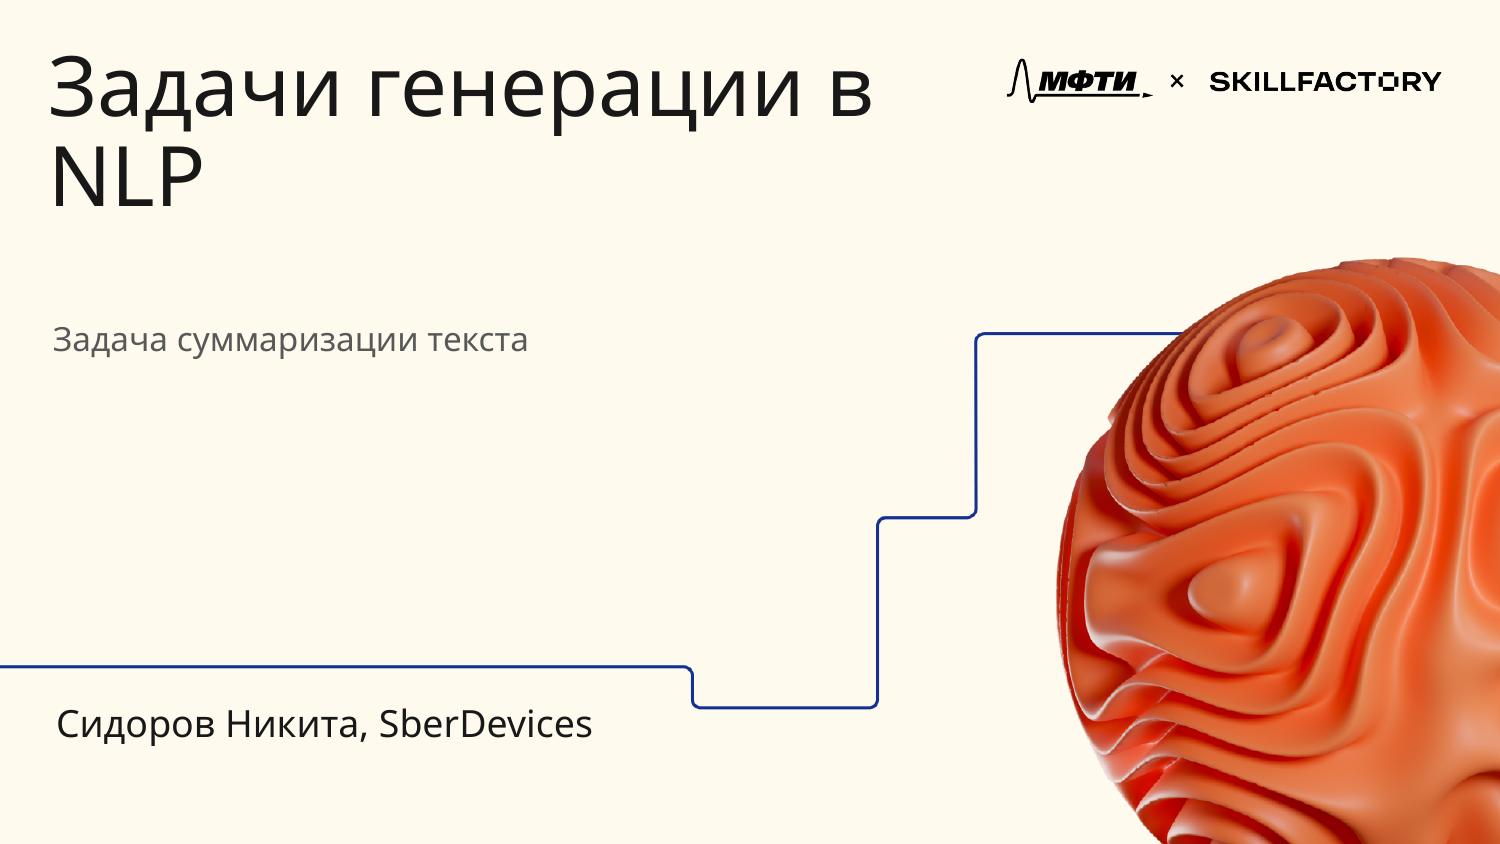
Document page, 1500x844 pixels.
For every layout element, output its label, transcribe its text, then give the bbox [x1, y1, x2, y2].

list Сидоров Никита, SberDevices [40, 677, 848, 813]
picture [0, 0, 1500, 844]
text_box Задача суммаризации текста [37, 297, 852, 426]
title Задачи генерации в NLP [33, 29, 942, 367]
